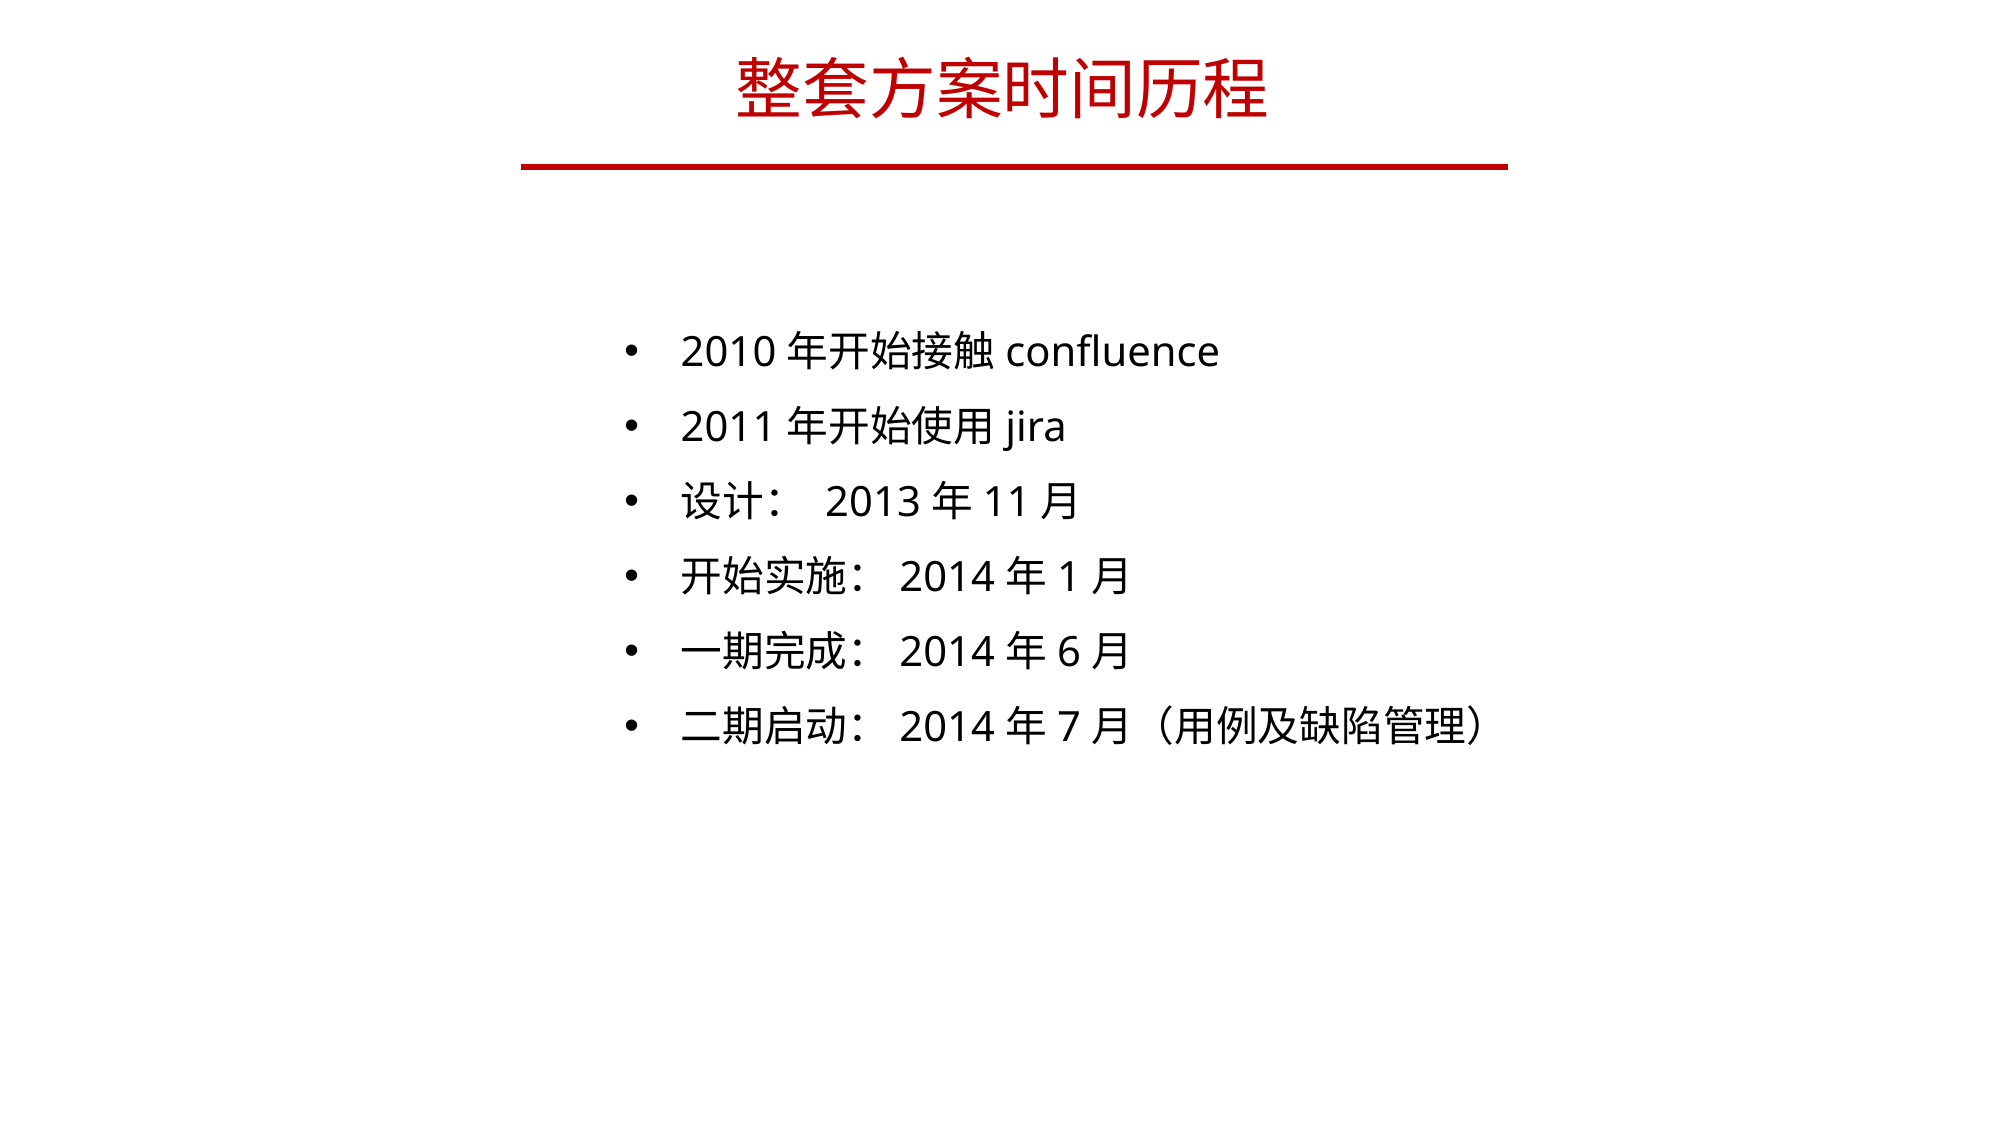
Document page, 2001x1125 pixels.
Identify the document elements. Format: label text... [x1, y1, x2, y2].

text_box 整套方案时间历程 [720, 16, 1568, 167]
text_box 2010年开始接触confluence 2011年开始使用jira 设计： 2013年11月 开始实施：2014年1月 一期完成：2014年6月 二期启动：2014年7月（用例及缺陷管理） [609, 292, 1524, 758]
